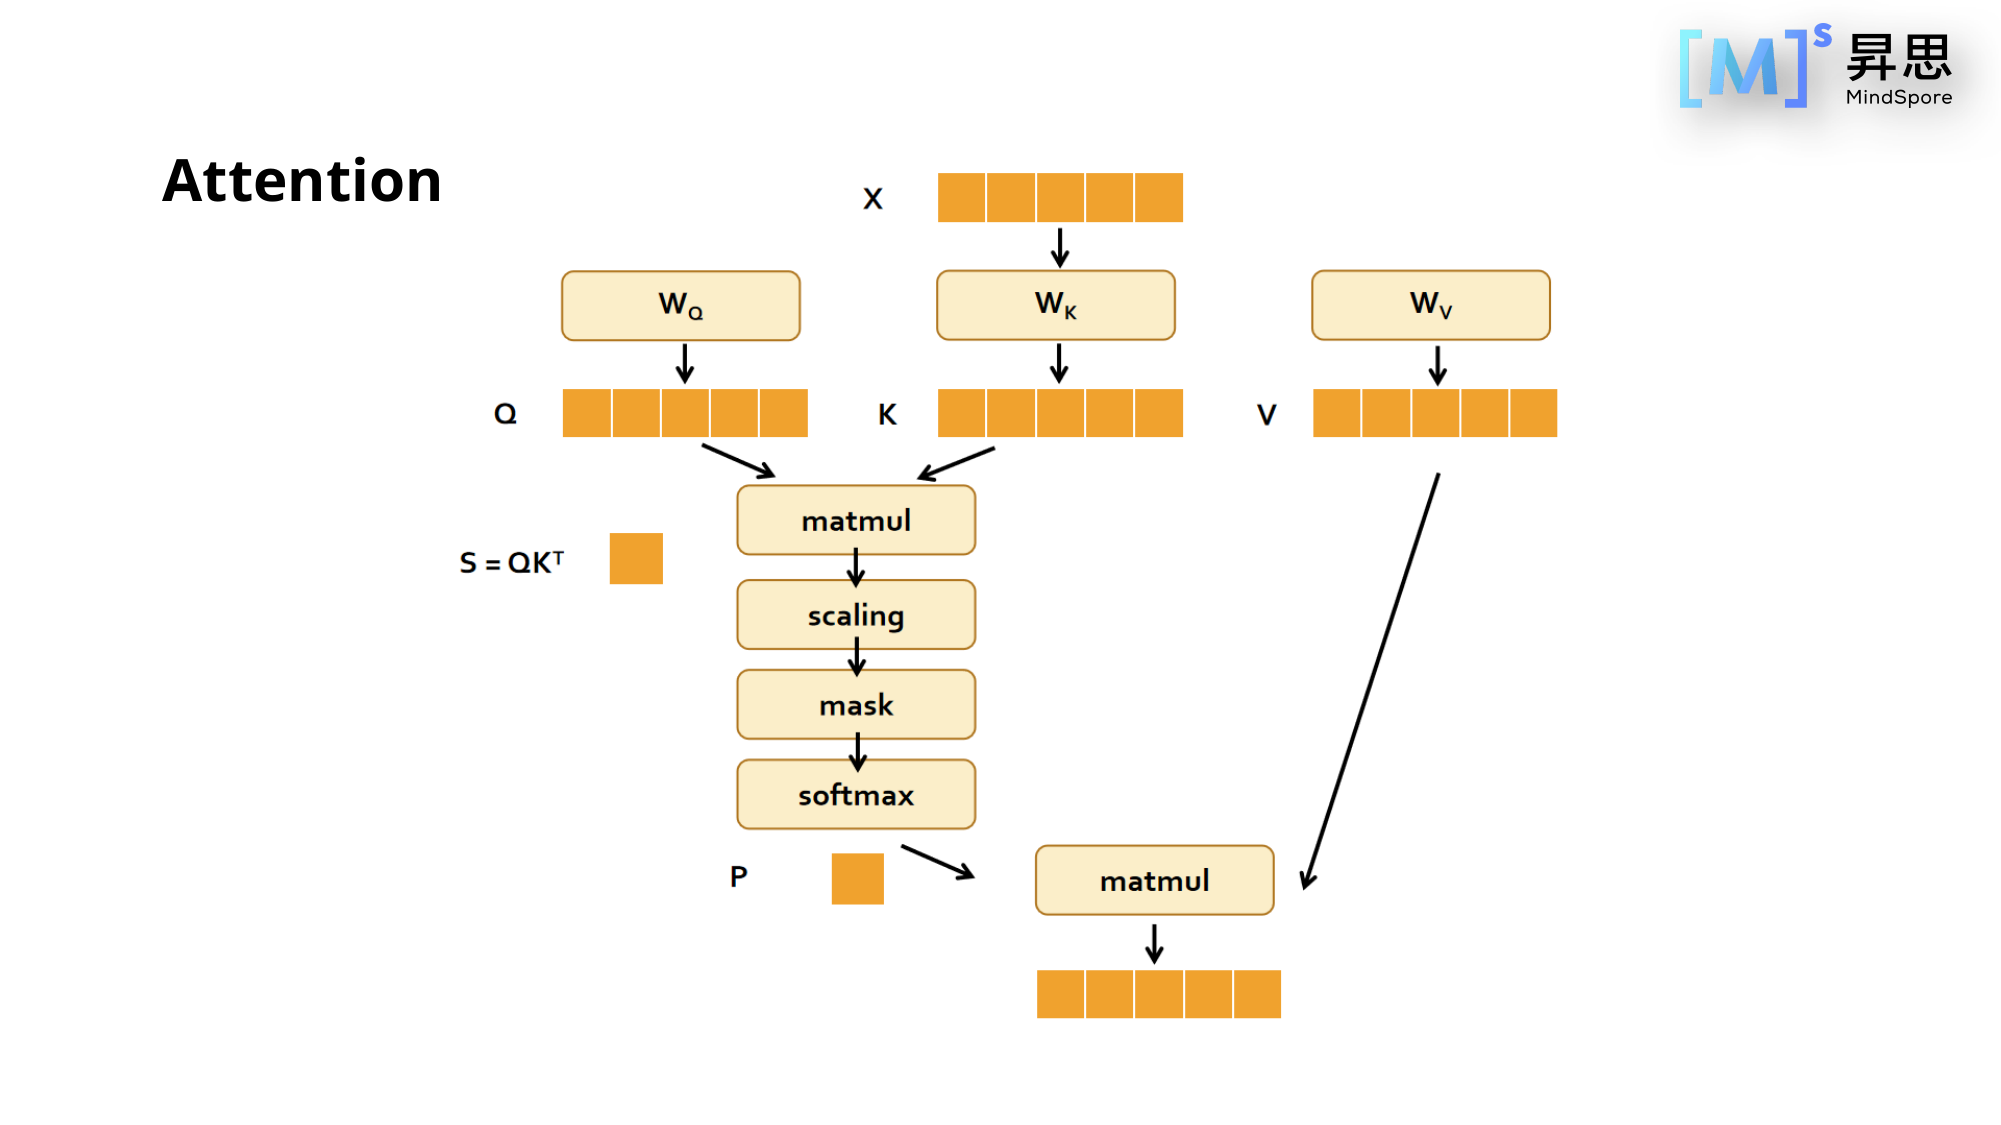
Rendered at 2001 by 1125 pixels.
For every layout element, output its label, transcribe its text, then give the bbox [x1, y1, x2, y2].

text_box Attention [147, 136, 1148, 221]
picture [1680, 23, 1952, 108]
picture [442, 146, 1575, 1036]
